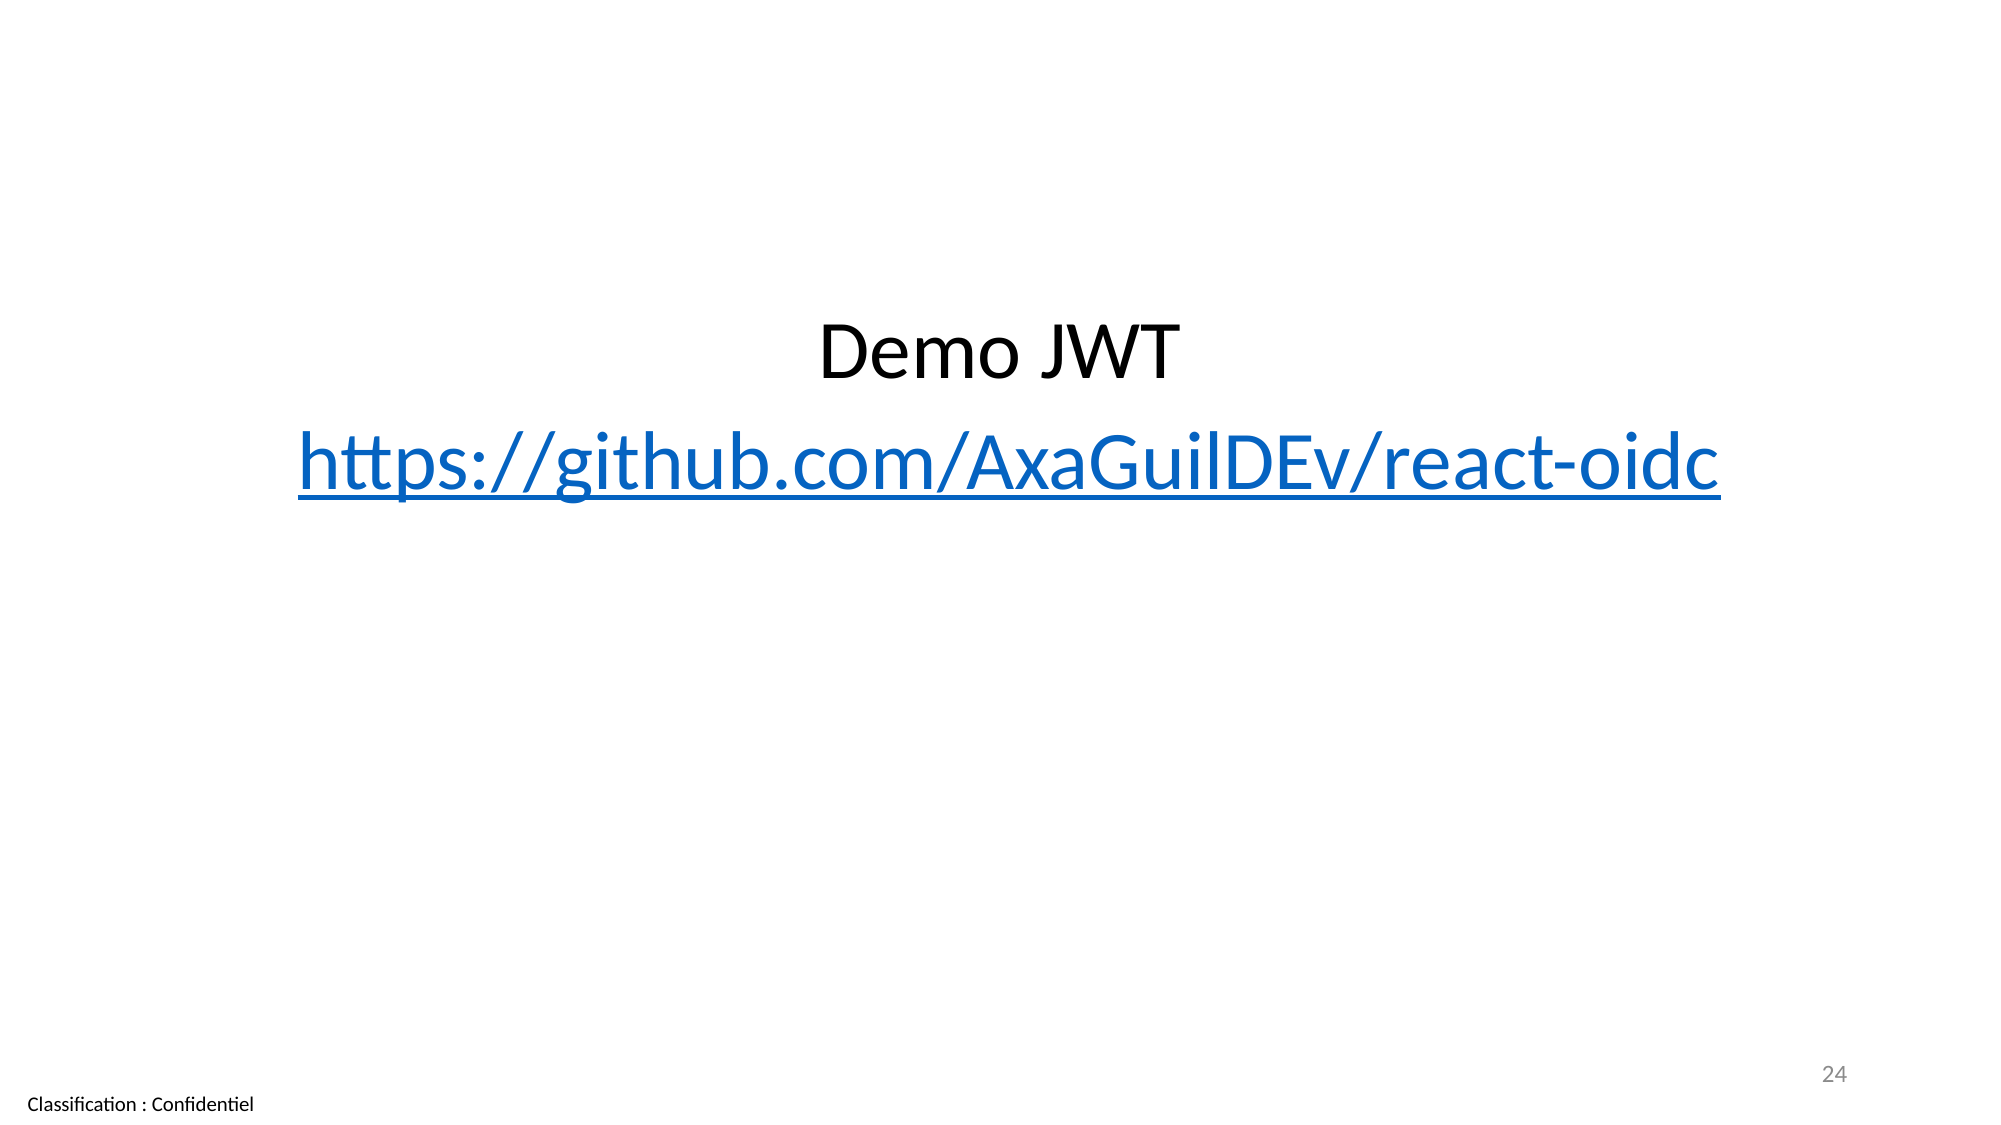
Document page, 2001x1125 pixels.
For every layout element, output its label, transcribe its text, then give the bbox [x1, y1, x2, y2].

slide_number 24 [1412, 1042, 1863, 1103]
list Demo JWT https://github.com/AxaGuilDEv/react-oidc [137, 299, 1863, 1014]
